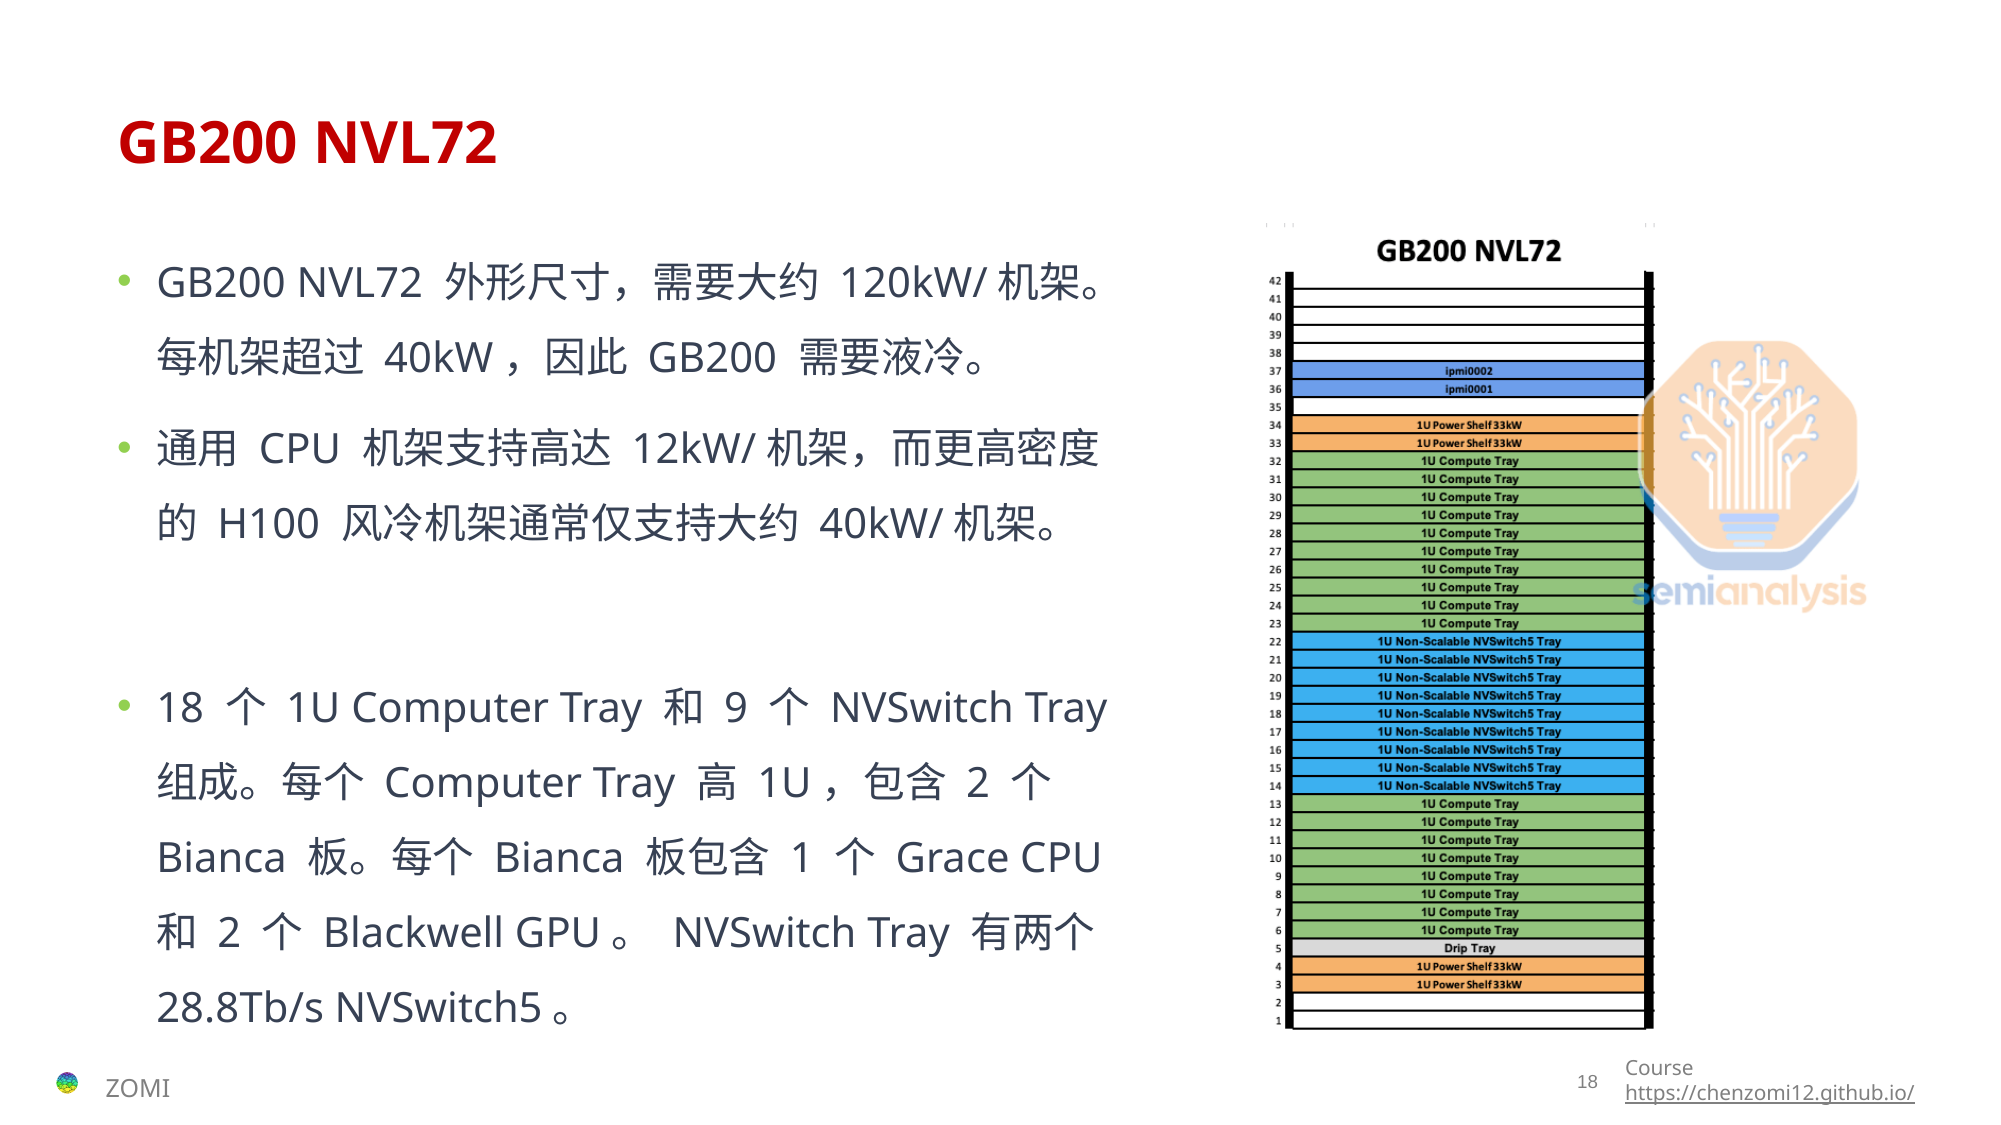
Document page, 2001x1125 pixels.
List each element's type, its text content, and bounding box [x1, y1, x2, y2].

title GB200 NVL72 [102, 91, 1901, 189]
picture [57, 1073, 77, 1093]
list GB200 NVL72 外形尺寸，需要大约 120kW/机架。每机架超过 40kW，因此 GB200 需要液冷。 通用 CPU 机架支持高达 12kW/机架，而更高密度的 H100 风冷机架通常仅支持大约 40kW/机架。 18 个 1U Computer Tray 和 9 个 NVSwitch Tray 组成。每个 Computer Tray 高 1U，包含 2 个 Bianca 板。每个 Bianca 板包含 1 个 Grace CPU 和 2 个 Blackwell GPU。 NVSwitch Tray 有两个 28.8Tb/s NVSwitch5。 [102, 223, 1039, 1043]
picture [1041, 222, 1901, 1051]
